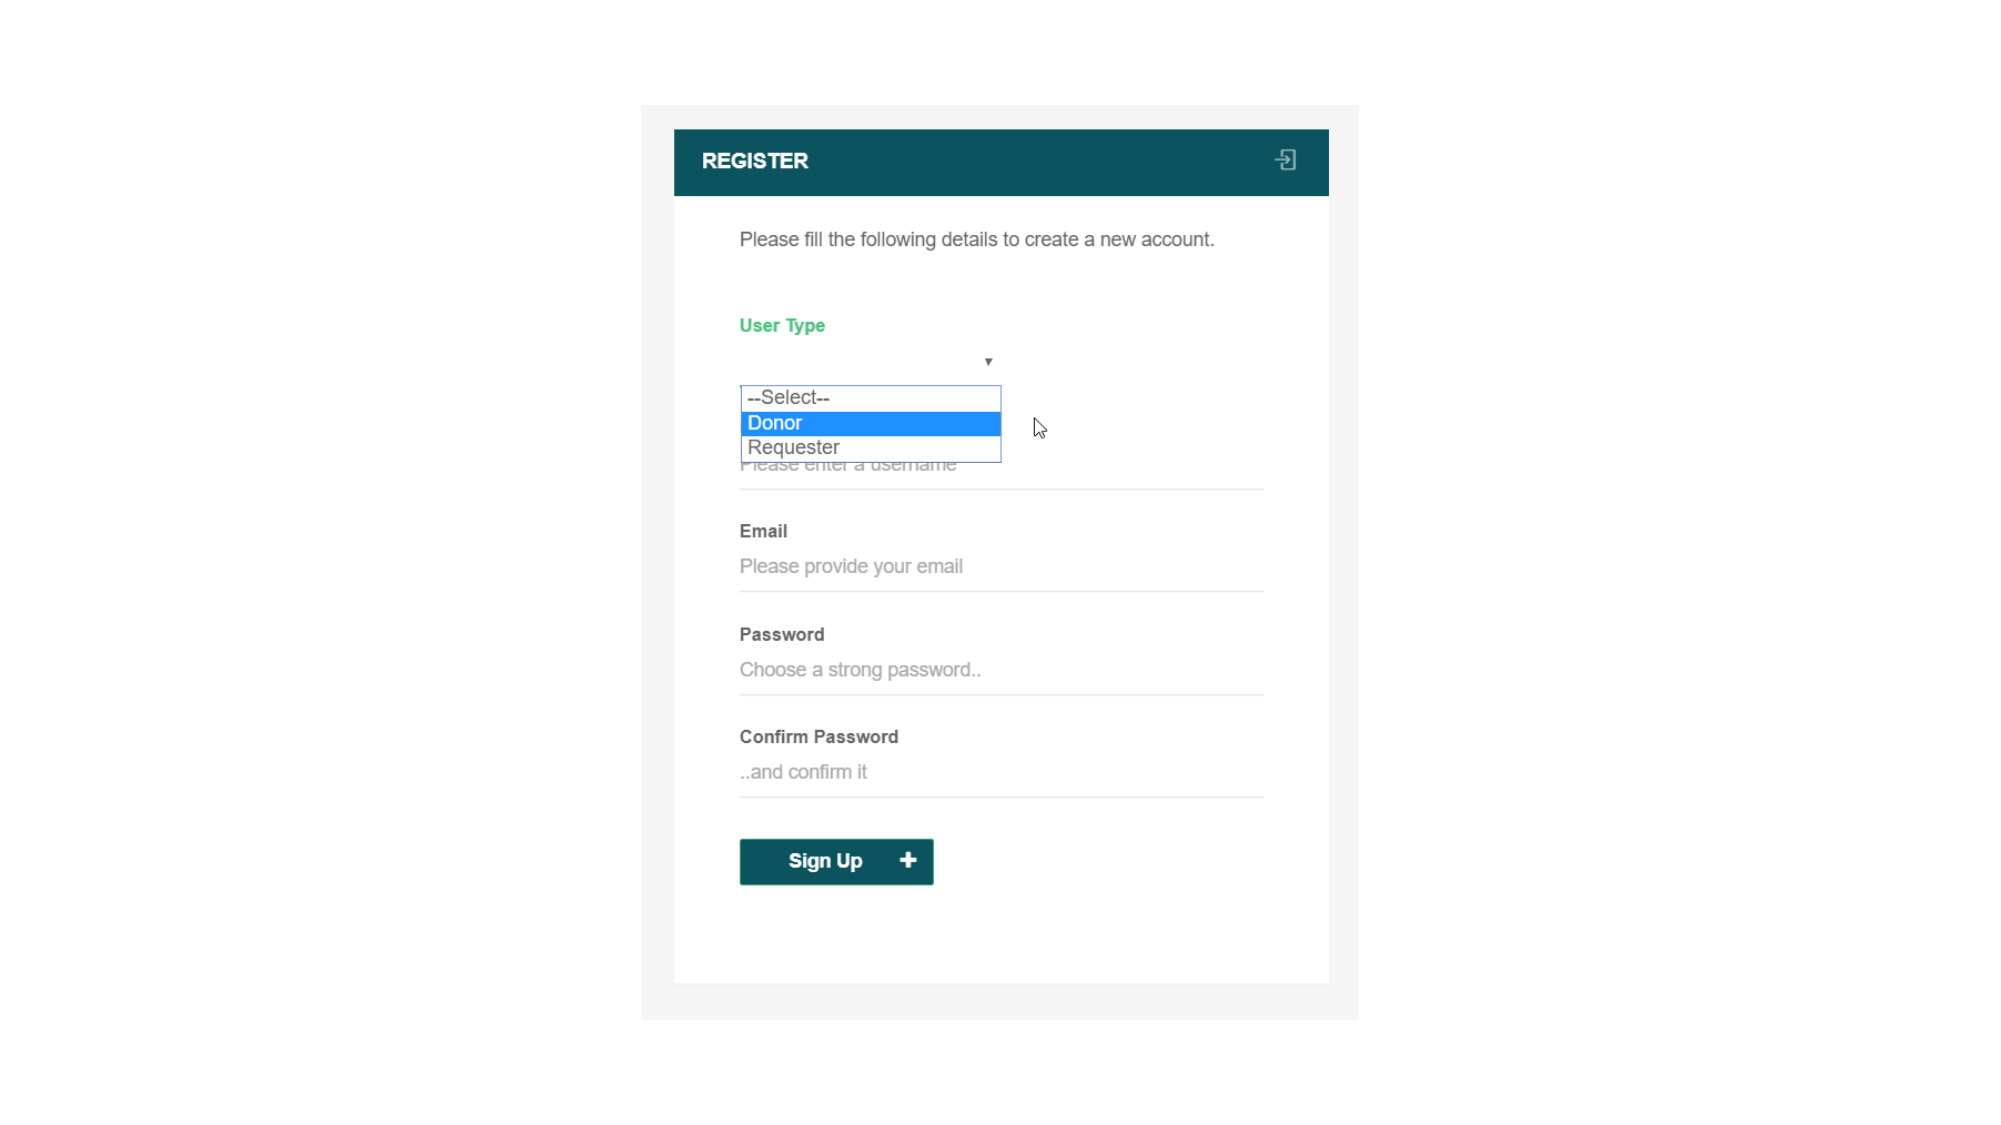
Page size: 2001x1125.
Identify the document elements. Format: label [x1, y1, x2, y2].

picture [641, 105, 1359, 1020]
